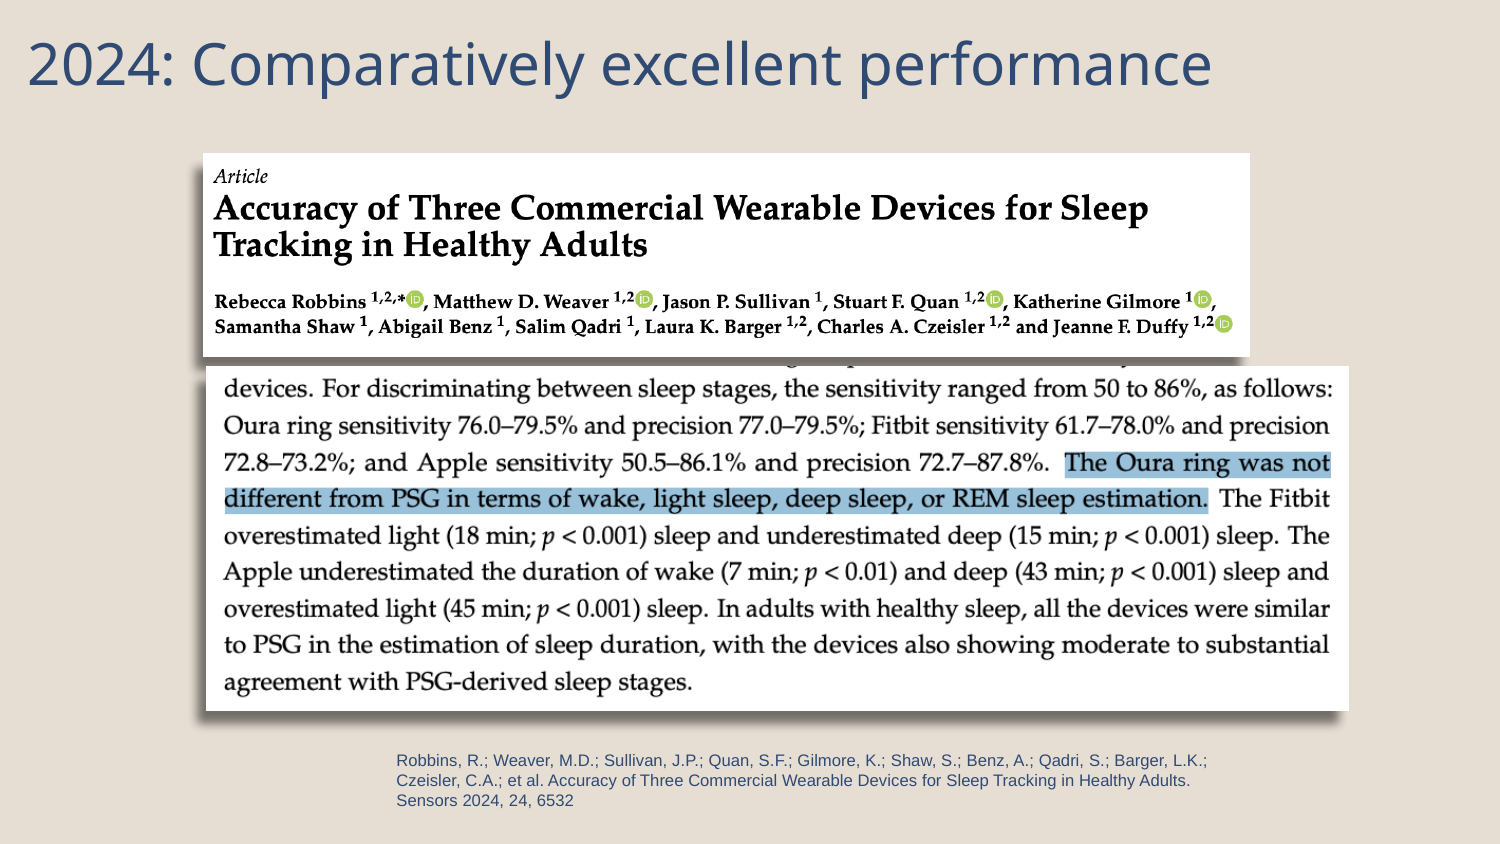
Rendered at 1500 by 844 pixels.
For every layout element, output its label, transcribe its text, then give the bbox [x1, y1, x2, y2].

picture [203, 153, 1251, 358]
picture [205, 366, 1349, 711]
text_box 2024: Comparatively excellent performance [23, 22, 1410, 102]
text_box Robbins, R.; Weaver, M.D.; Sullivan, J.P.; Quan, S.F.; Gilmore, K.; Shaw, S.; Benz, A.; Qadri, S.; Barger, L.K.; Czeisler, C.A.; et al. Accuracy of Three Commercial Wearable Devices for Sleep Tracking in Healthy Adults. Sensors 2024, 24, 6532 [388, 745, 1227, 814]
